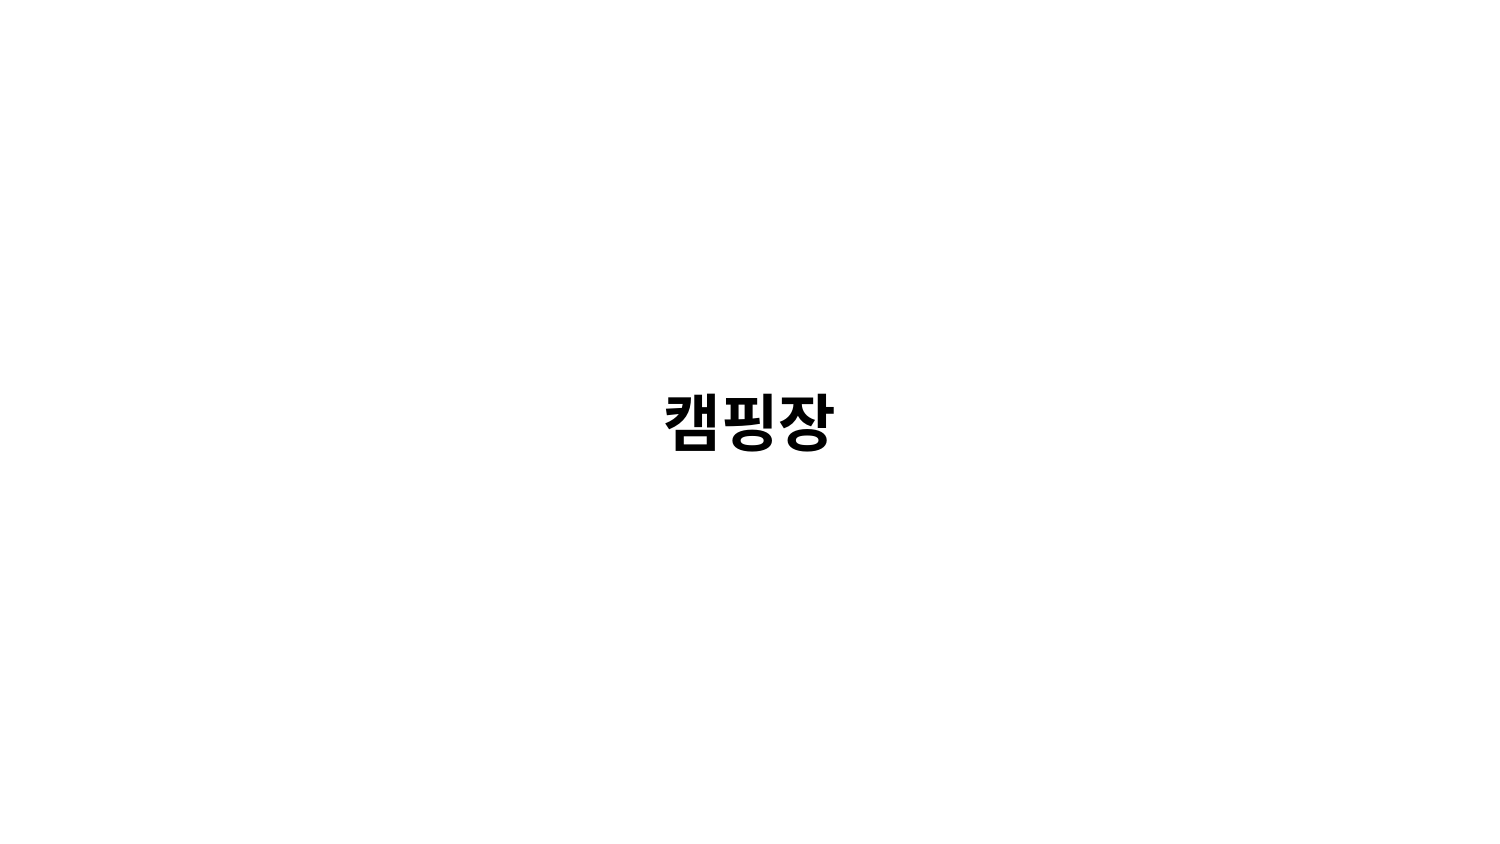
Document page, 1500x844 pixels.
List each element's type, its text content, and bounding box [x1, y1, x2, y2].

text_box 캠핑장 [317, 368, 1183, 474]
